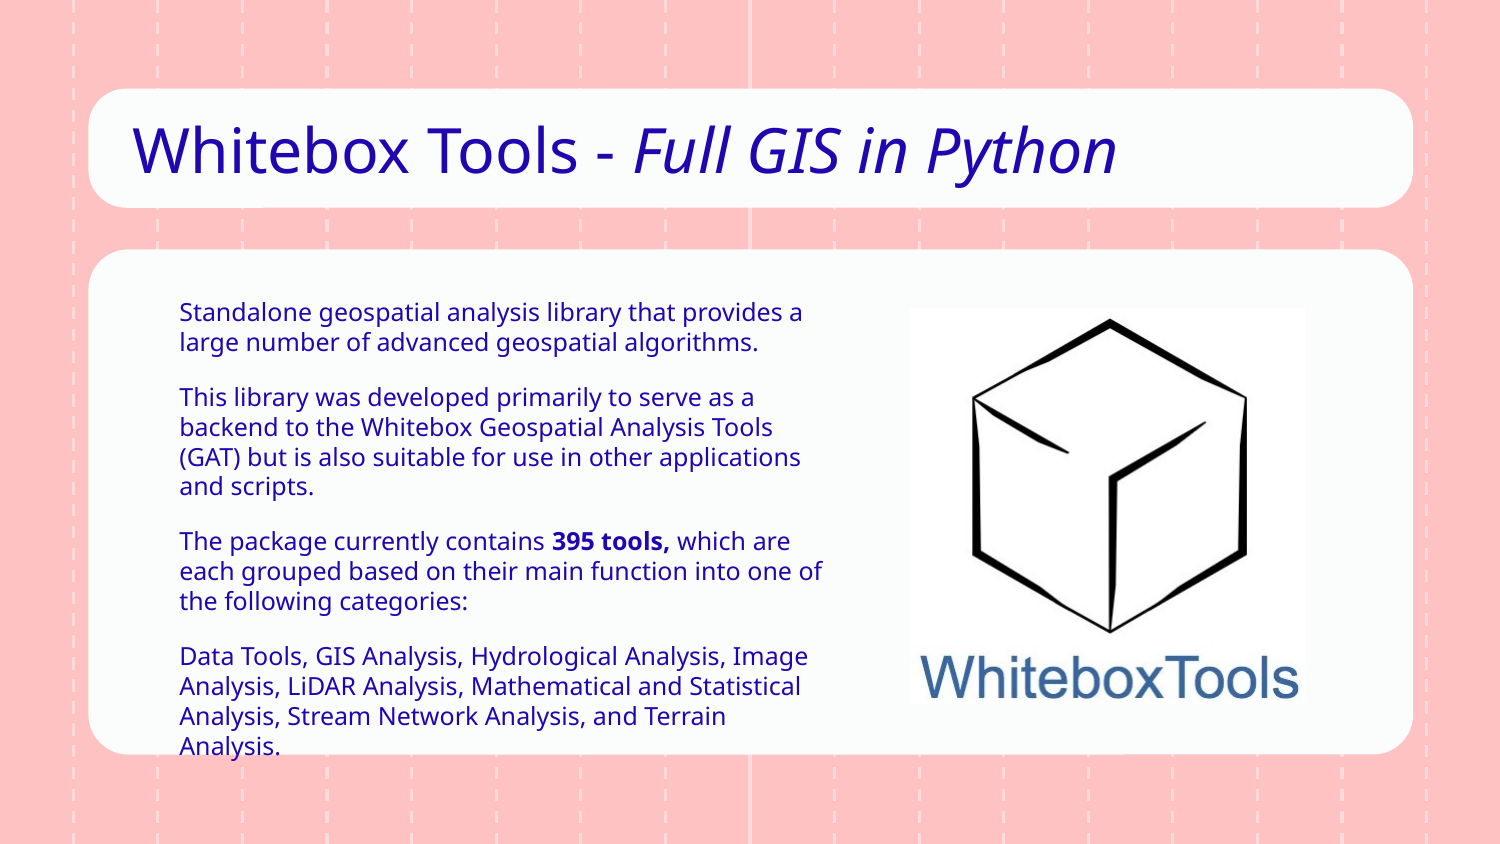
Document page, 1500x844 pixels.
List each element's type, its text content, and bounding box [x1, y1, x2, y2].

title Whitebox Tools - Full GIS in Python [116, 100, 1383, 196]
picture [909, 308, 1305, 704]
list Standalone geospatial analysis library that provides a large number of advanced geospatial algorithms. This library was developed primarily to serve as a backend to the Whitebox Geospatial Analysis Tools (GAT) but is also suitable for use in other applications and scripts. The package currently contains 395 tools, which are each grouped based on their main function into one of the following categories: Data Tools, GIS Analysis, Hydrological Analysis, Image Analysis, LiDAR Analysis, Mathematical and Statistical Analysis, Stream Network Analysis, and Terrain Analysis. [164, 281, 840, 731]
